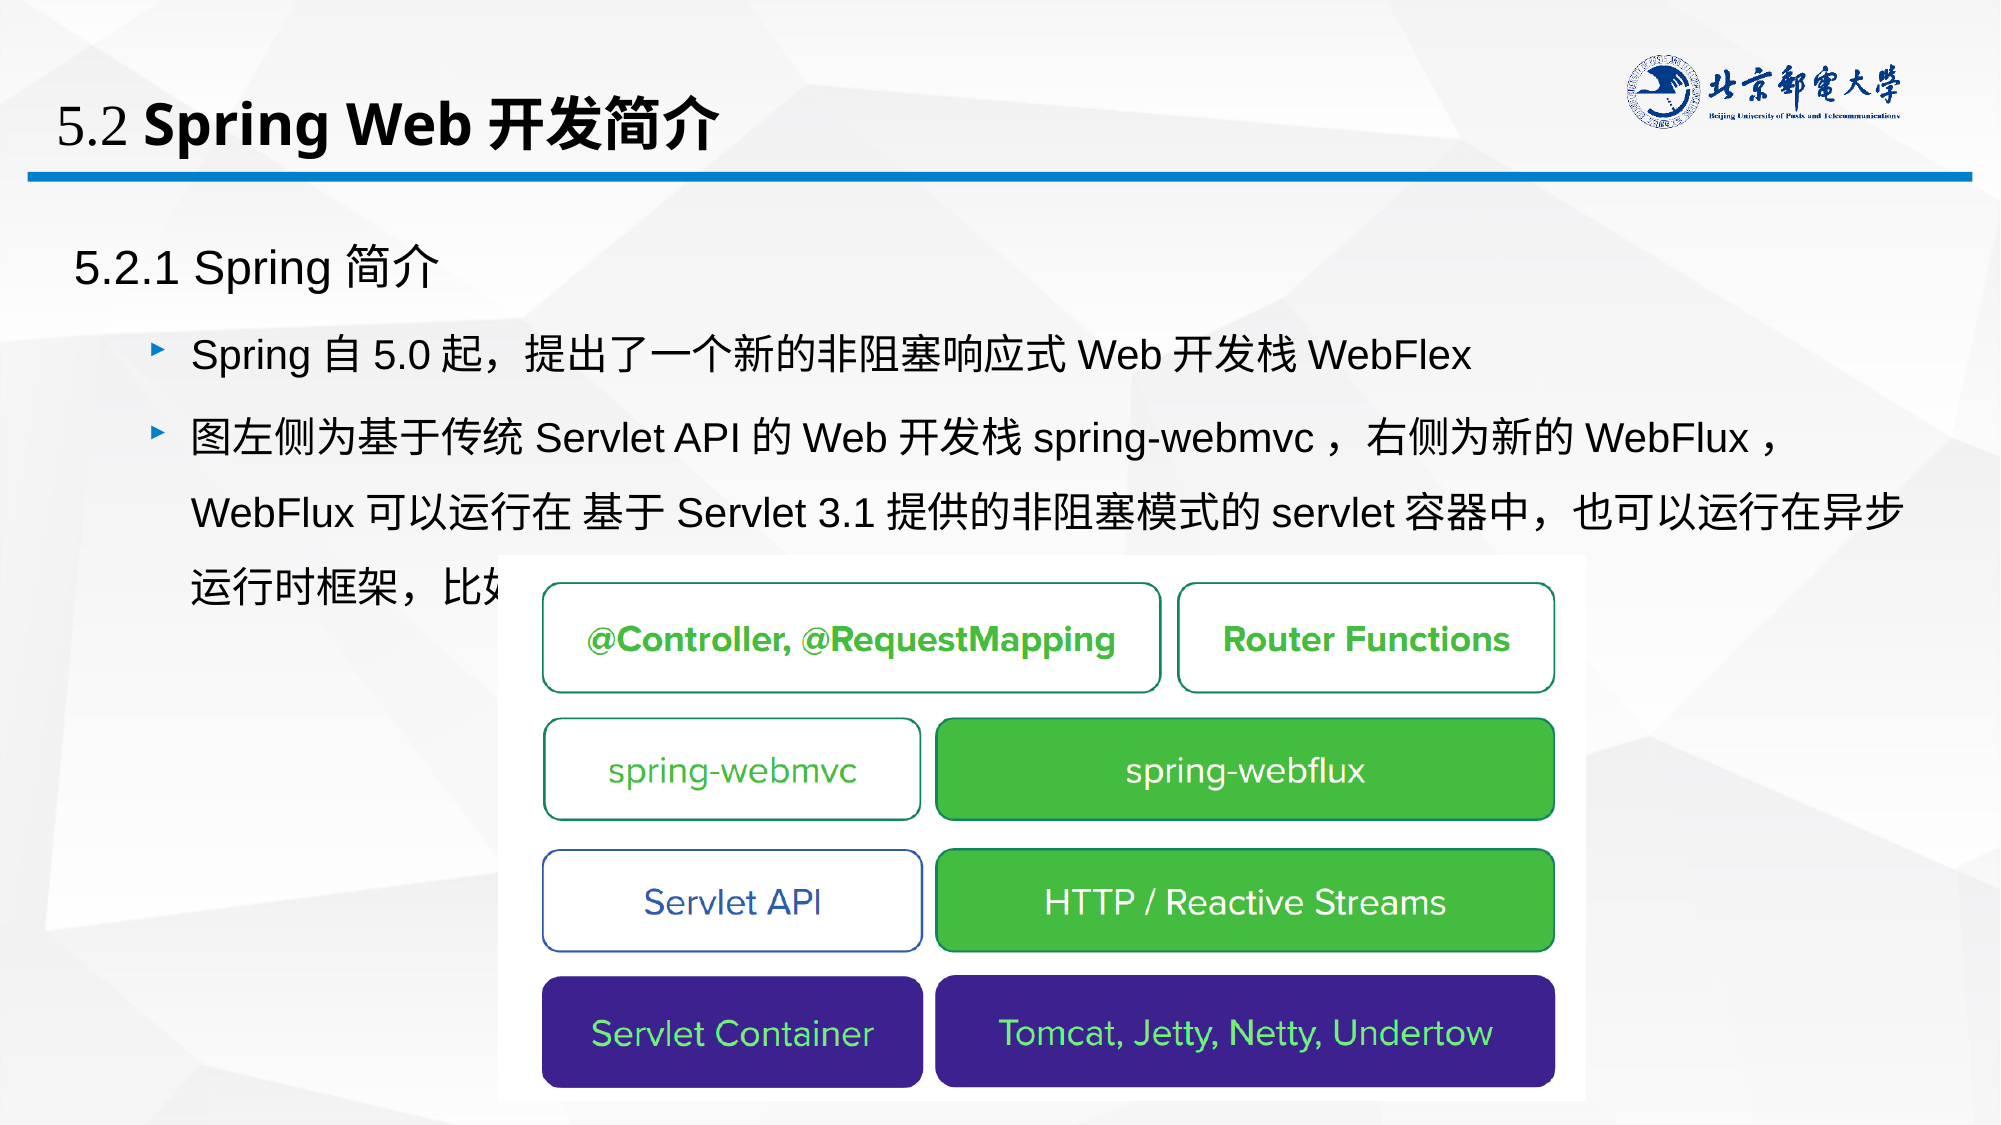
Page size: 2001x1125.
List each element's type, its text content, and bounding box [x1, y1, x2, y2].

title 5.2 Spring Web开发简介 [41, 52, 1188, 200]
text_box 5.2.1 Spring简介 Spring自5.0起，提出了一个新的非阻塞响应式Web开发栈WebFlex 图左侧为基于传统Servlet API的Web开发栈spring-webmvc，右侧为新的WebFlux， WebFlux可以运行在 基于Servlet 3.1提供的非阻塞模式的servlet容器中，也可以运行在异步运行时框架，比如Netty上。 [41, 200, 1939, 619]
picture [0, 0, 2000, 1125]
